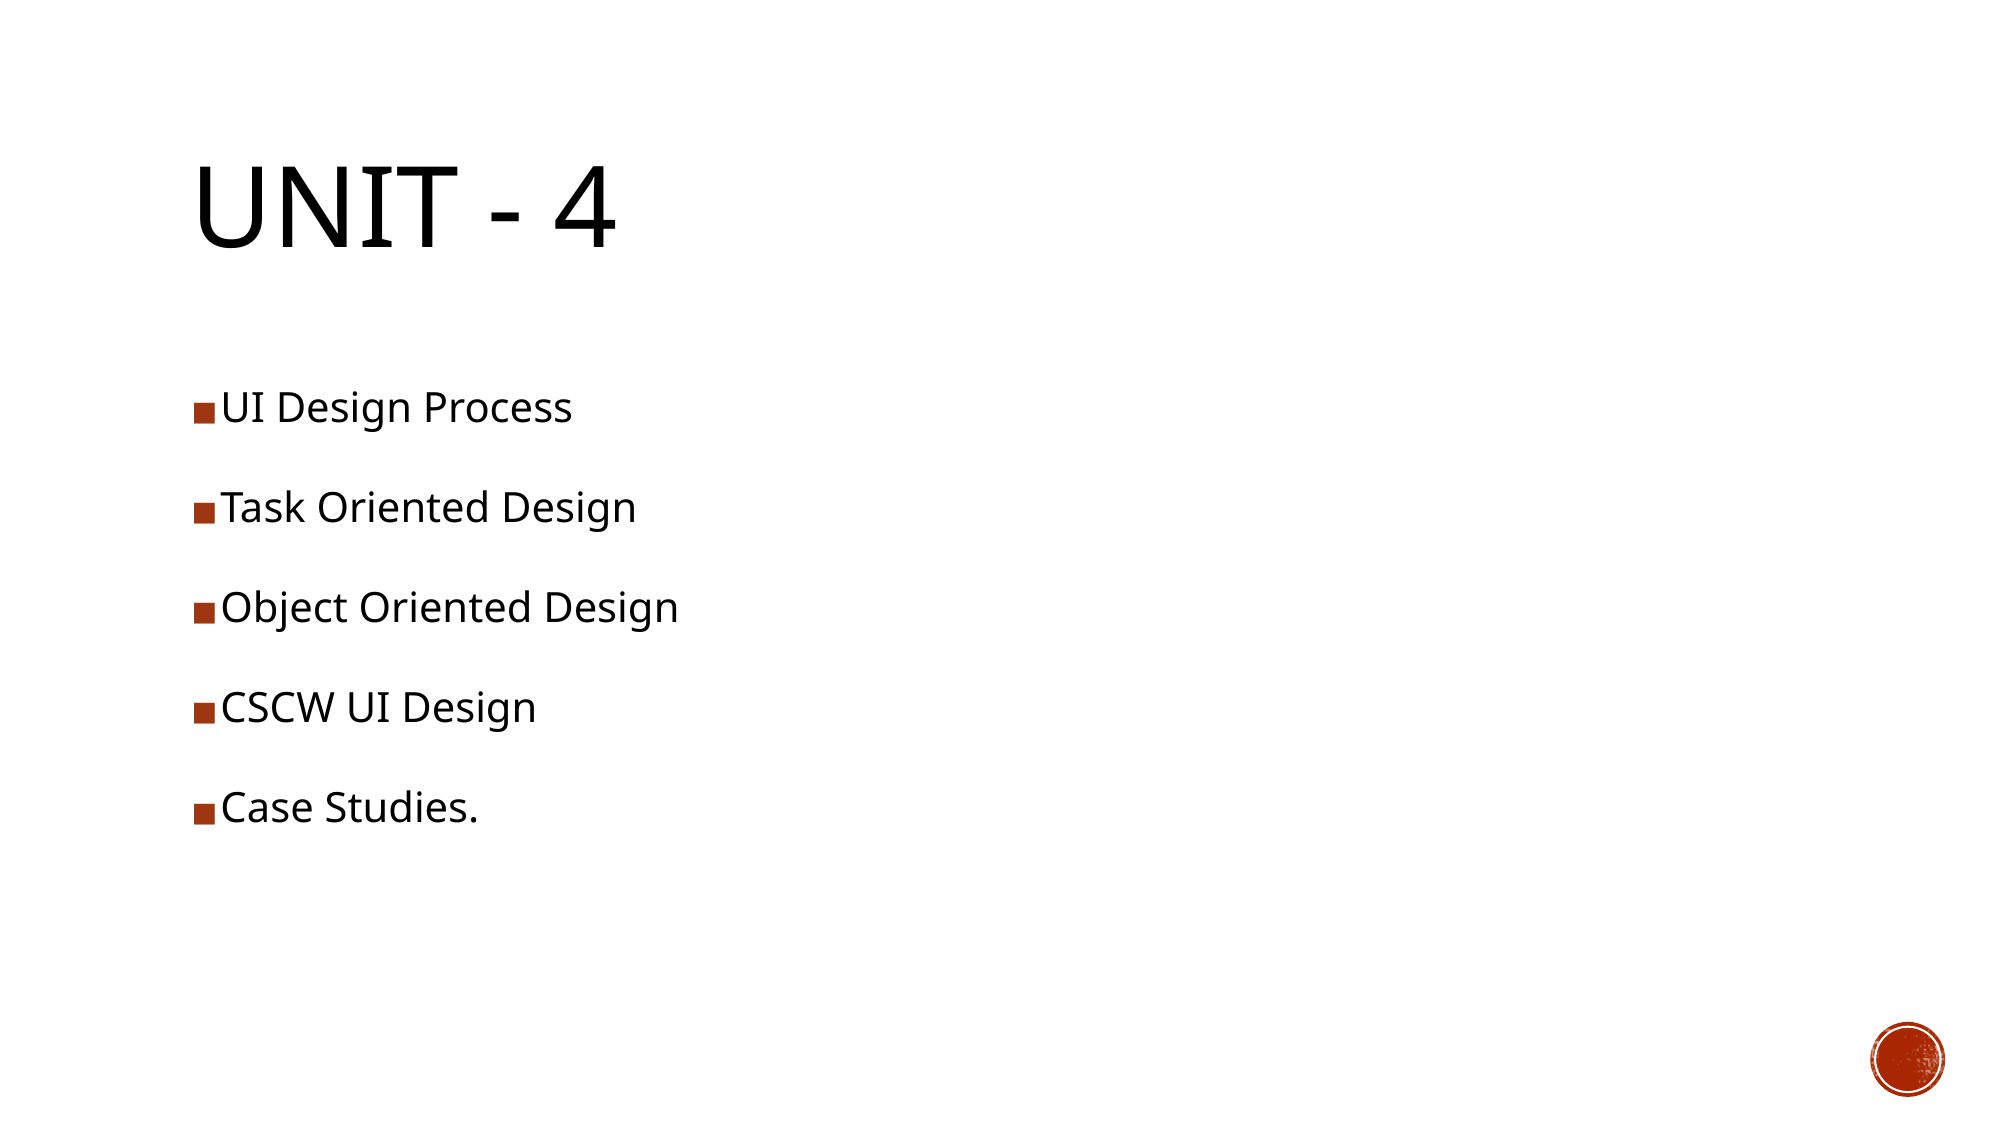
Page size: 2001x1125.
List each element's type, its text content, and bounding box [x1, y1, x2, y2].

title UNIT - 4 [175, 79, 1826, 344]
list UI Design Process Task Oriented Design Object Oriented Design CSCW UI Design Case Studies. [175, 348, 1826, 1013]
picture [1870, 1021, 1946, 1097]
